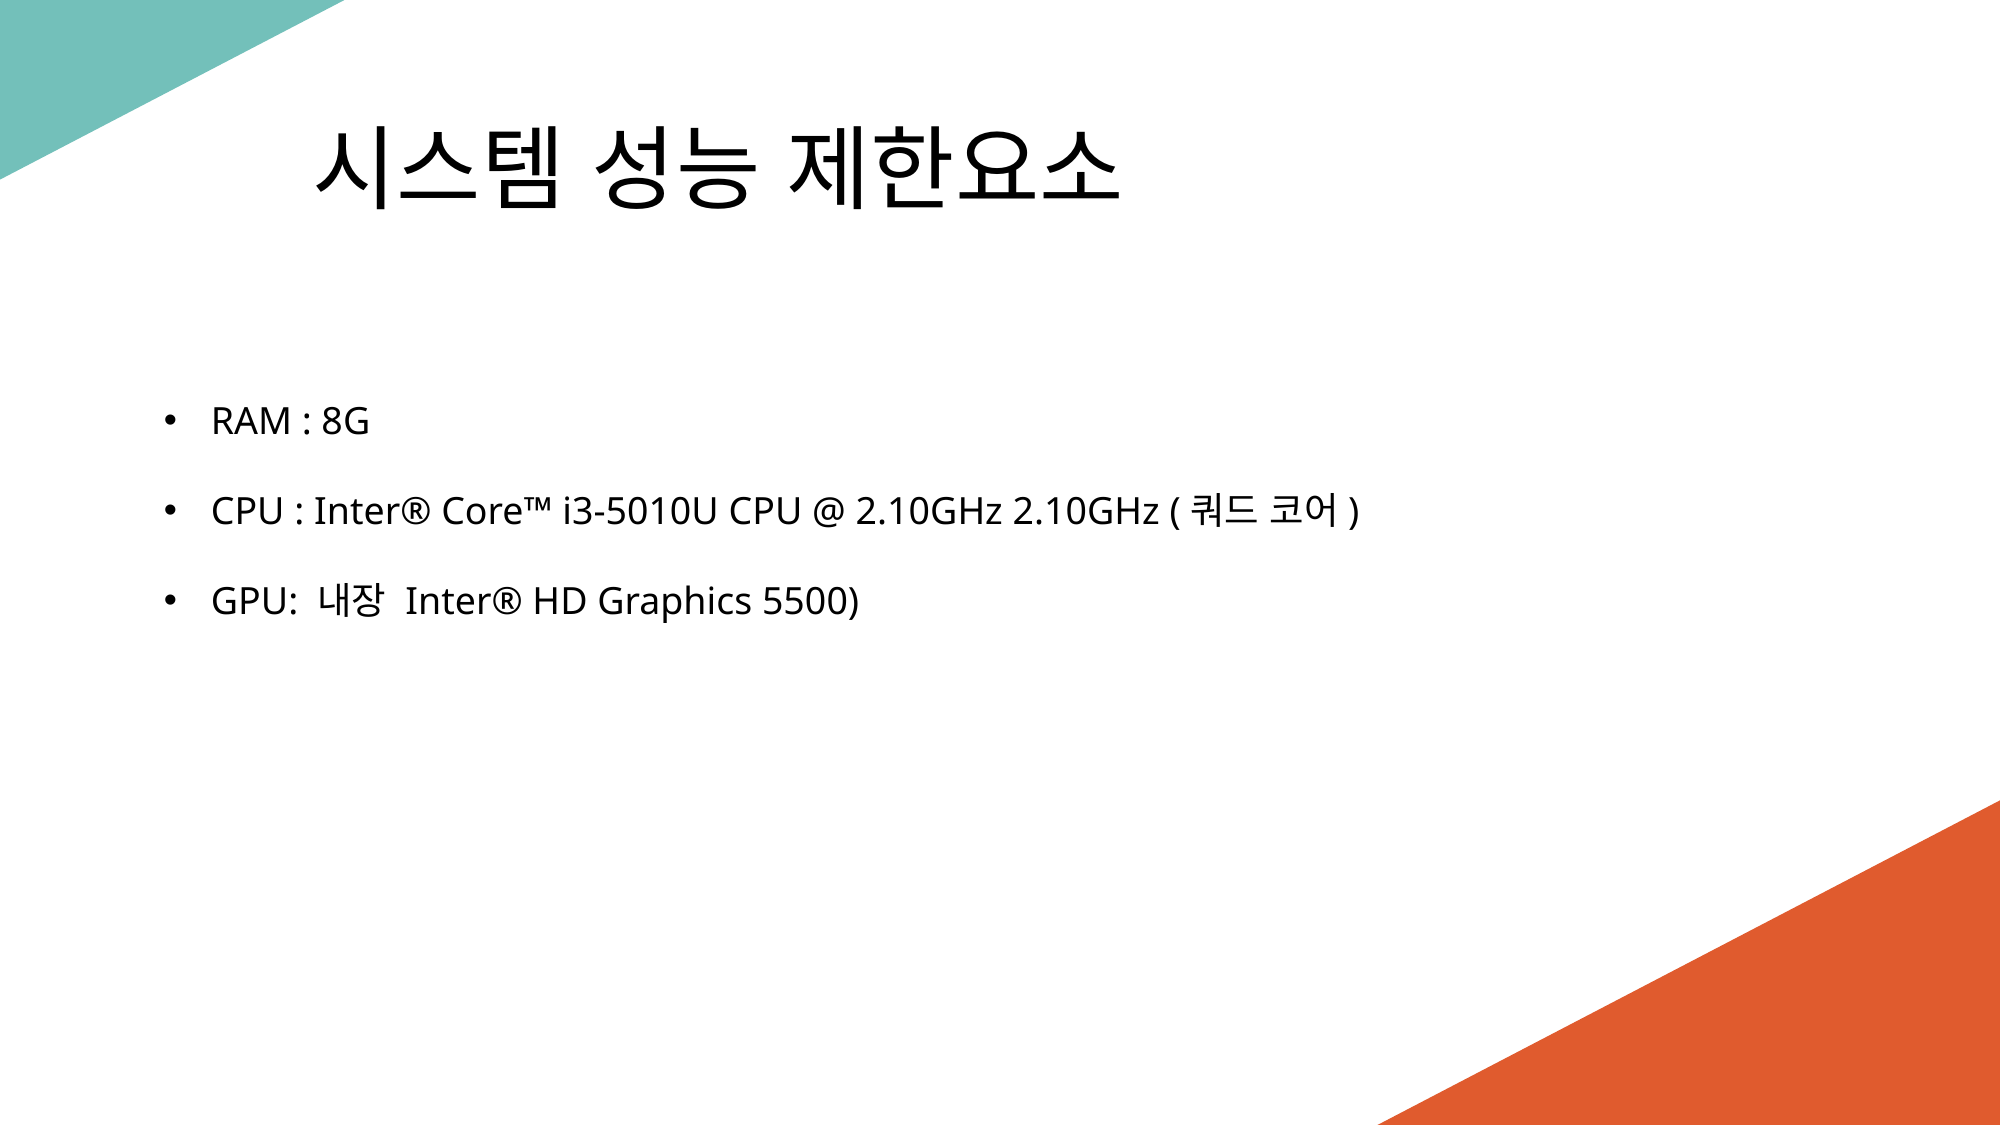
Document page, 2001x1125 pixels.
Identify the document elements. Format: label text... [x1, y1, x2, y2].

text_box RAM : 8G CPU : Inter® Core™ i3-5010U CPU @ 2.10GHz 2.10GHz (쿼드 코어) GPU: 내장 Inter® HD Graphics 5500) [149, 389, 1972, 720]
text_box [0, 0, 345, 181]
text_box [1376, 799, 2000, 1125]
text_box 시스템 성능 제한요소 [297, 85, 1919, 261]
